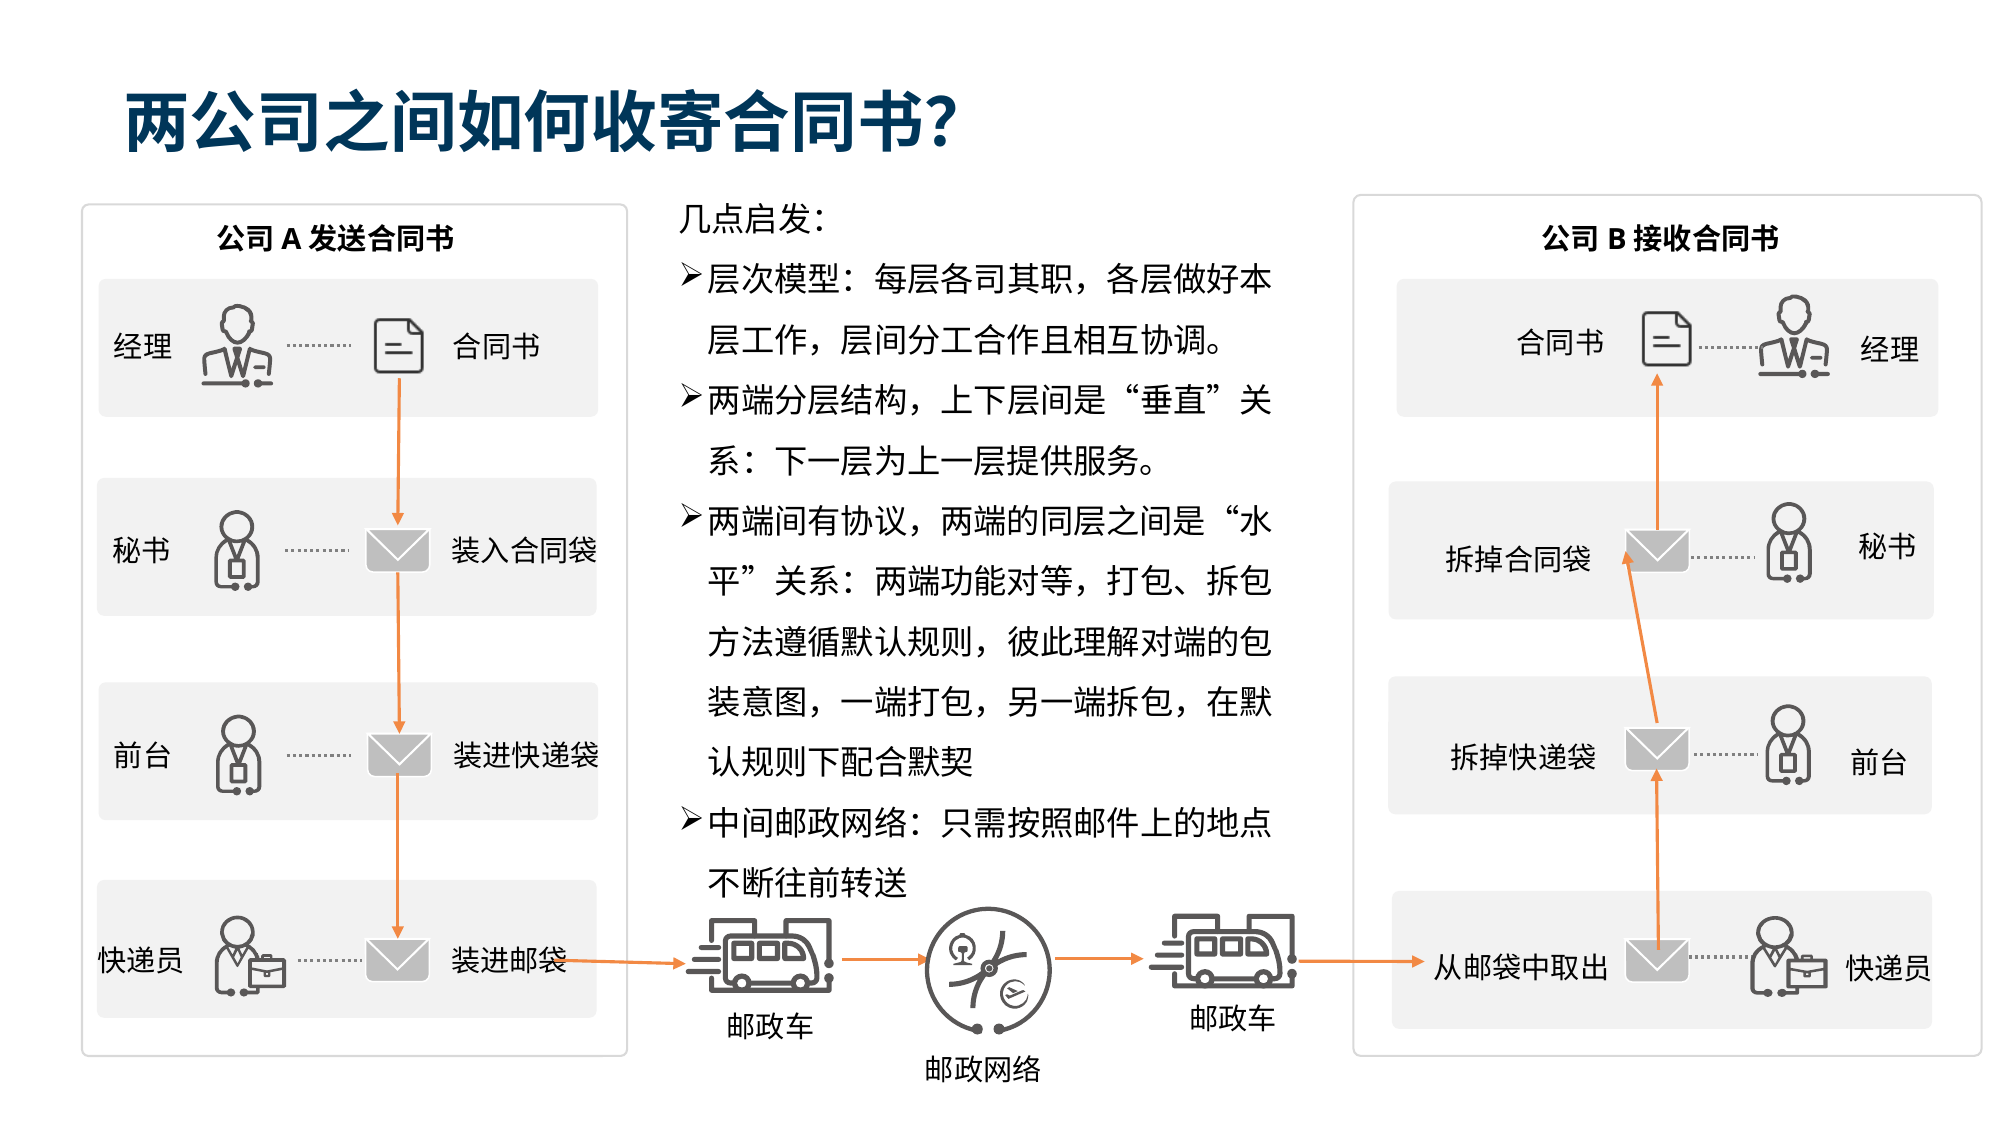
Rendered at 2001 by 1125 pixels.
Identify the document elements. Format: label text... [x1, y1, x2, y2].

text_box 合同书 [1501, 316, 1634, 367]
text_box 公司A发送合同书 [201, 212, 470, 263]
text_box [1758, 294, 1830, 378]
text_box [367, 733, 432, 777]
text_box [1765, 704, 1811, 786]
text_box [214, 915, 287, 997]
text_box [81, 204, 628, 1057]
title 两公司之间如何收寄合同书？ [108, 0, 1890, 168]
text_box 经理 [1845, 324, 1935, 374]
text_box 装进快递袋 [438, 729, 615, 780]
text_box [214, 510, 260, 591]
text_box 合同书 [438, 320, 556, 371]
text_box 快递员 [82, 934, 200, 985]
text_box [365, 529, 430, 572]
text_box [1625, 939, 1690, 983]
text_box [1766, 502, 1812, 583]
text_box 装进邮袋 [436, 934, 584, 985]
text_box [1148, 913, 1297, 989]
text_box 公司B接收合同书 [1526, 213, 1795, 263]
text_box [216, 714, 262, 796]
text_box 邮政车 [1174, 993, 1293, 1043]
text_box [1750, 916, 1828, 997]
text_box 秘书 [97, 525, 186, 575]
text_box 邮政网络 [910, 1043, 1057, 1094]
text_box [923, 905, 1055, 1035]
picture [1634, 306, 1700, 373]
text_box 邮政车 [672, 1000, 830, 1051]
text_box 拆掉合同袋 [1430, 533, 1607, 584]
picture [366, 313, 432, 379]
text_box 秘书 [1843, 520, 1932, 571]
text_box 前台 [1835, 736, 1924, 787]
text_box 前台 [99, 729, 188, 780]
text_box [365, 938, 430, 982]
text_box 经理 [99, 320, 188, 371]
text_box [1353, 194, 1982, 1056]
text_box 几点启发： 层次模型：每层各司其职，各层做好本层工作，层间分工合作且相互协调。 两端分层结构，上下层间是“垂直”关系：下一层为上一层提供服务。 两端间有协议，两端的同层之间是“水平”关系：两端功能对等，打包、拆包方法遵循默认规则，彼此理解对端的包装意图，一端打包，另一端拆包，在默认规则下配合默契 中间邮政网络：只需按照邮件上的地点不断往前转送 [663, 170, 1315, 910]
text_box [554, 960, 685, 964]
text_box 快递员 [1830, 942, 1948, 993]
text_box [1625, 727, 1690, 771]
text_box 拆掉快递袋 [1435, 731, 1612, 782]
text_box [1625, 529, 1690, 573]
text_box 从邮袋中取出 [1419, 941, 1625, 992]
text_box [685, 918, 834, 993]
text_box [201, 303, 274, 388]
text_box 装入合同袋 [436, 525, 613, 575]
